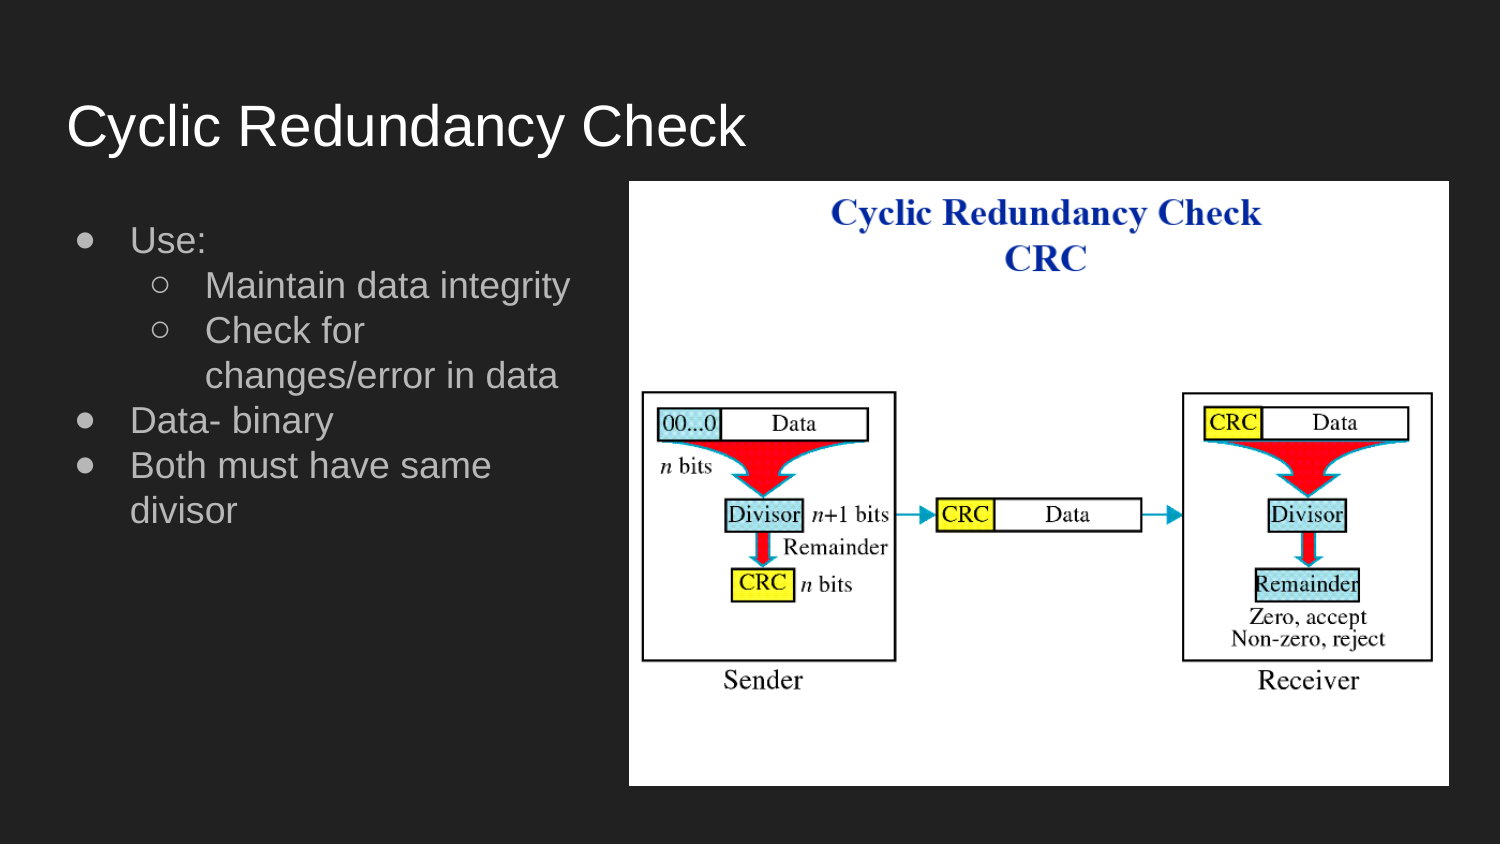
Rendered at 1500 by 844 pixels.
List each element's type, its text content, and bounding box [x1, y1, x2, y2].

title Cyclic Redundancy Check [51, 72, 1449, 167]
text_box Use: Maintain data integrity Check for changes/error in data Data- binary Both must have same divisor [40, 200, 618, 786]
picture [629, 181, 1450, 787]
